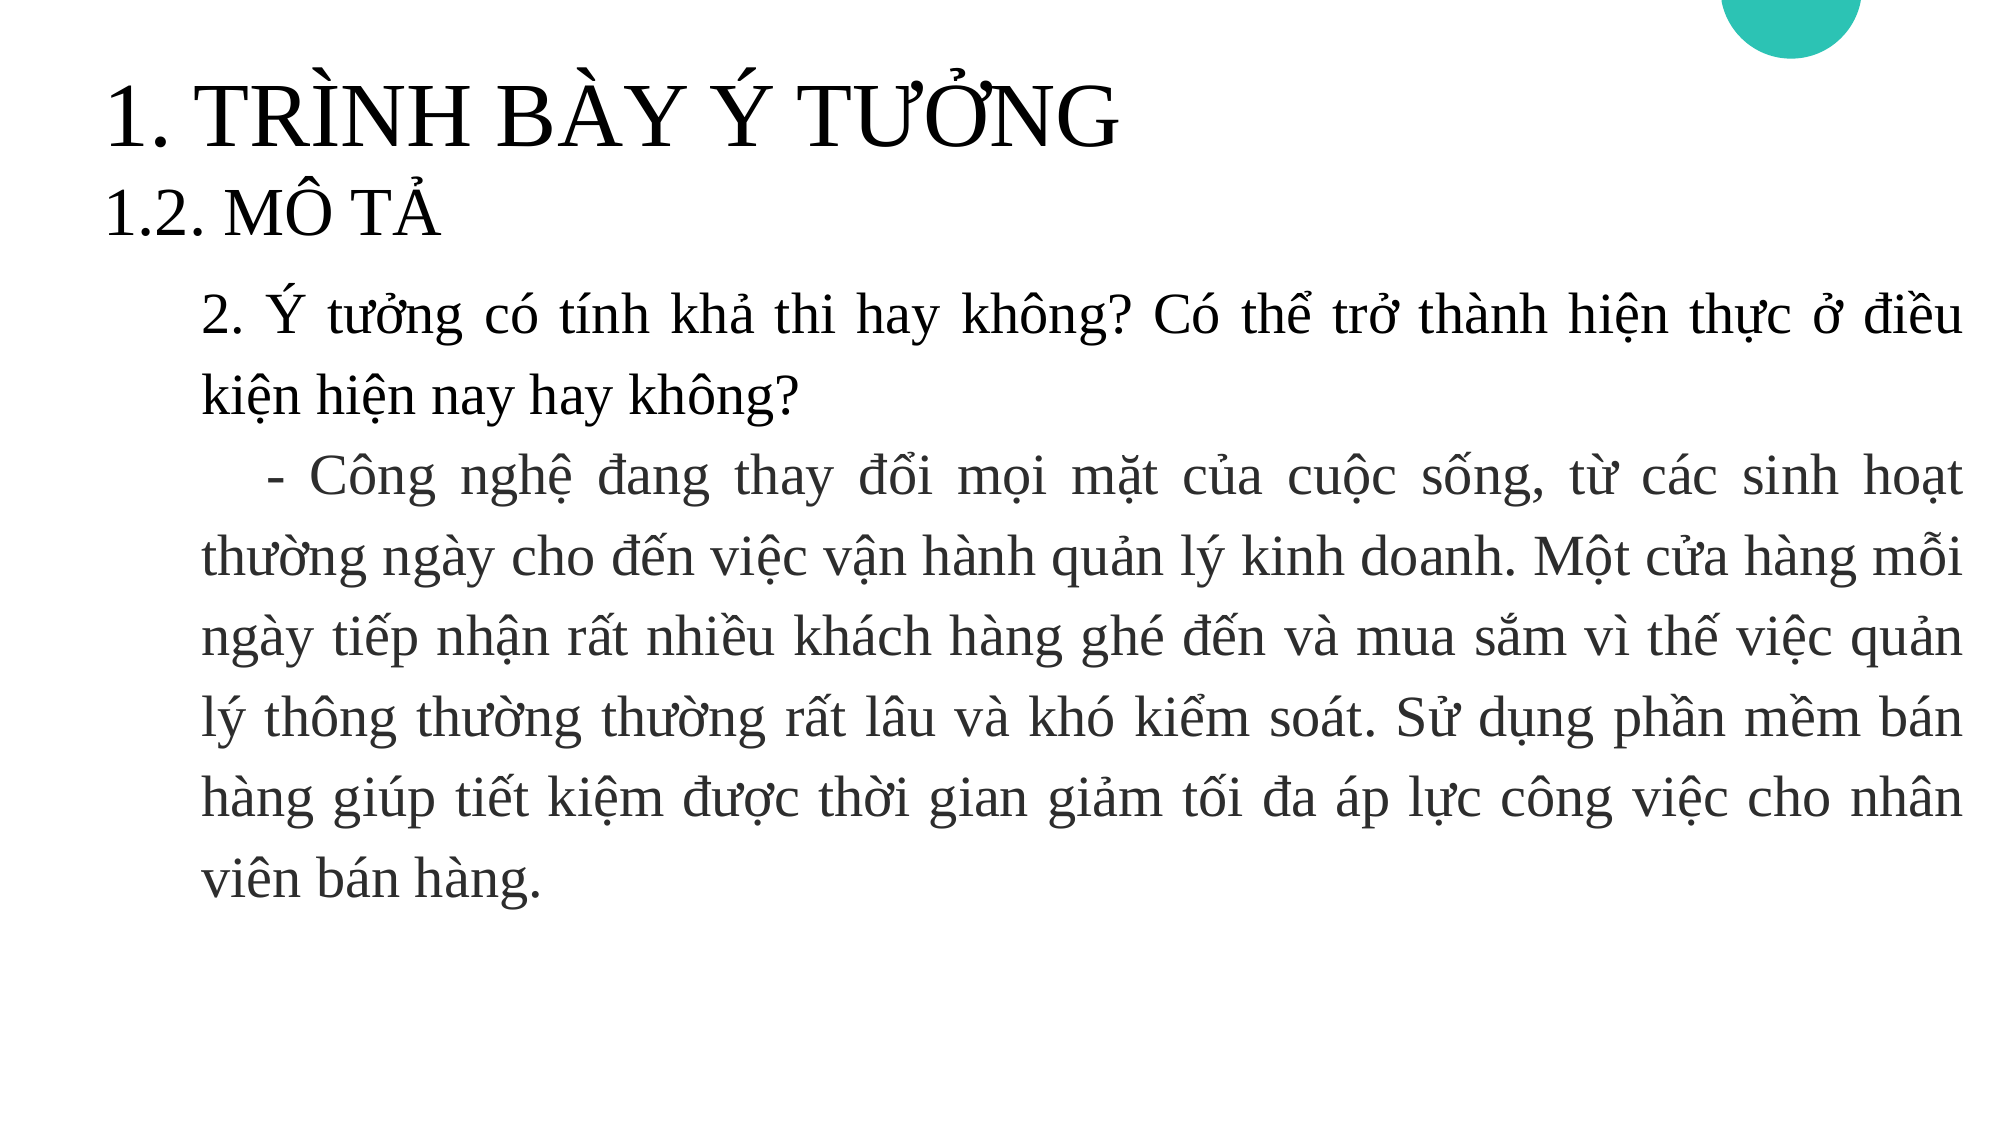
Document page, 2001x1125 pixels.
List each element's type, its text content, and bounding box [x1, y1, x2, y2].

text_box 2. Ý tưởng có tính khả thi hay không? Có thể trở thành hiện thực ở điều kiện hiện nay hay không? - Công nghệ đang thay đổi mọi mặt của cuộc sống, từ các sinh hoạt thường ngày cho đến việc vận hành quản lý kinh doanh. Một cửa hàng mỗi ngày tiếp nhận rất nhiều khách hàng ghé đến và mua sắm vì thế việc quản lý thông thường thường rất lâu và khó kiểm soát. Sử dụng phần mềm bán hàng giúp tiết kiệm được thời gian giảm tối đa áp lực công việc cho nhân viên bán hàng. [186, 257, 1980, 917]
text_box 1.2. MÔ TẢ [88, 168, 1814, 258]
text_box 1. TRÌNH BÀY Ý TƯỞNG [88, 59, 1814, 168]
